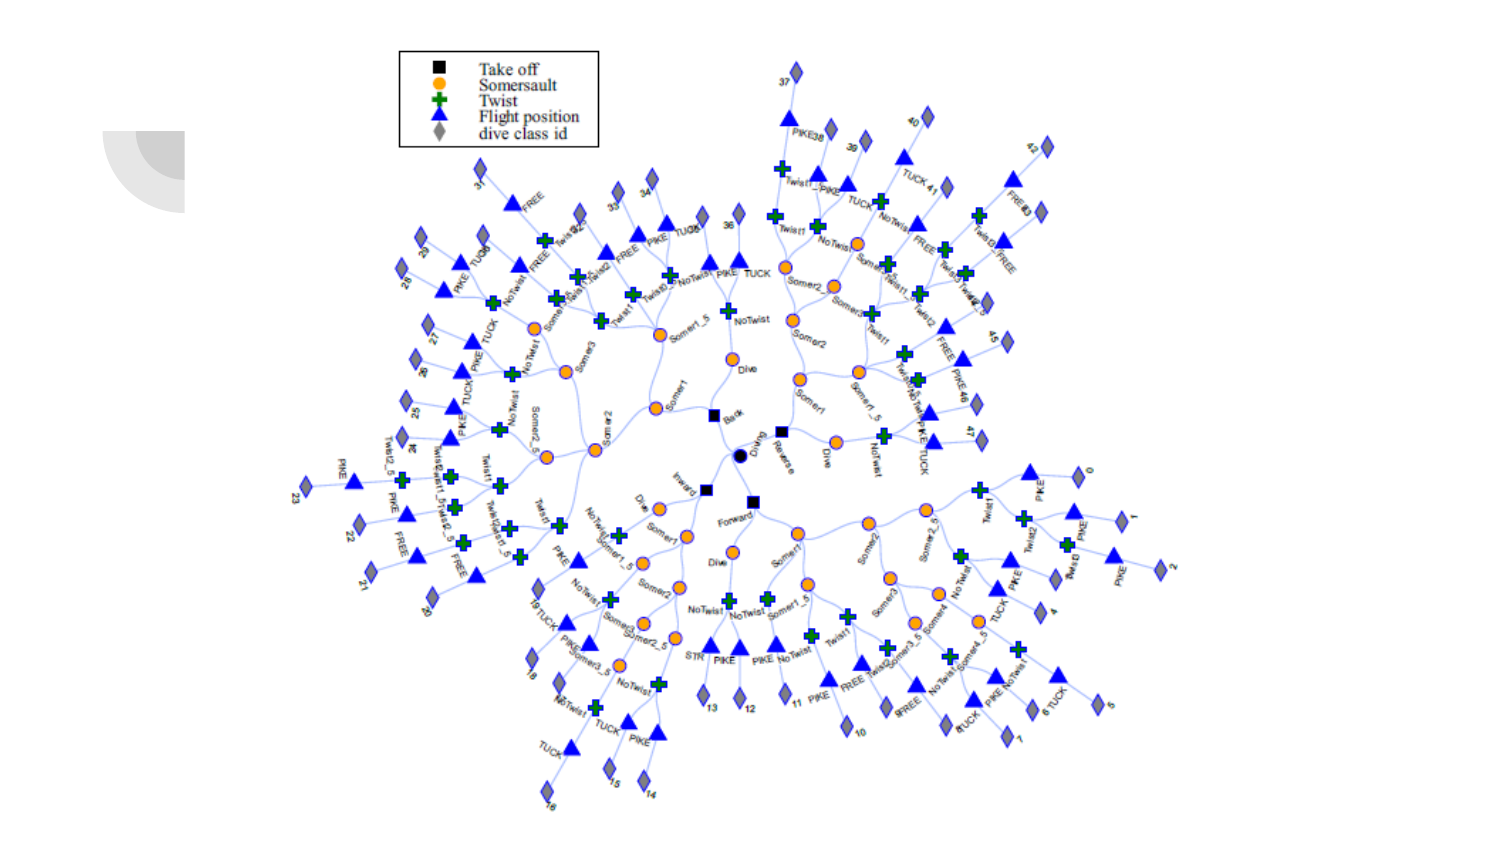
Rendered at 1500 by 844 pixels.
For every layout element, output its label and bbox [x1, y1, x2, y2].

picture [273, 24, 1192, 819]
